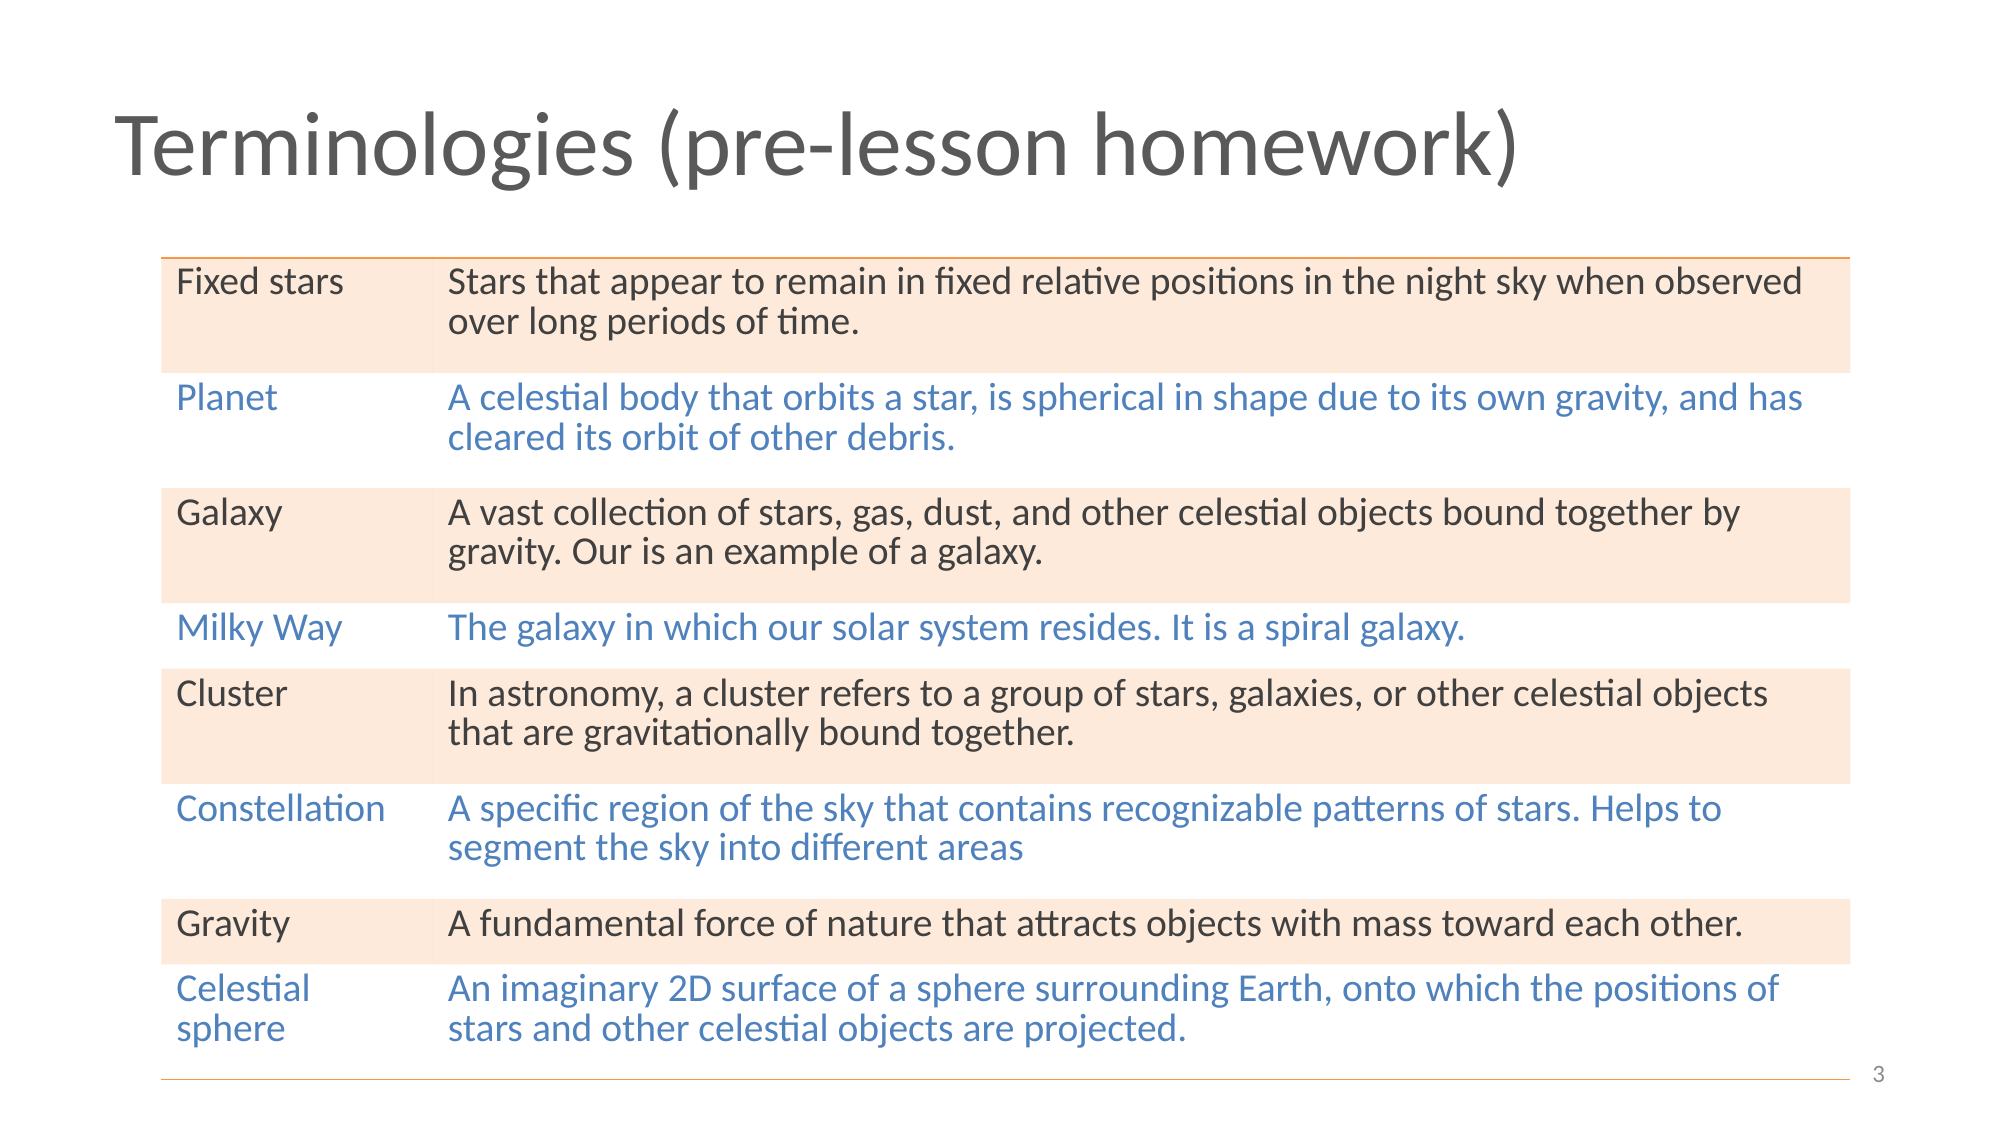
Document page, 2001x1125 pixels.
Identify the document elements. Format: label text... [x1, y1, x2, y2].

table_cell In astronomy, a cluster refers to a group of stars, galaxies, or other celestial objects that are gravitationally bound together. [433, 669, 1850, 784]
table_cell Galaxy [161, 488, 433, 603]
table_header Stars that appear to remain in fixed relative positions in the night sky when observed over long periods of time. [433, 259, 1850, 373]
table_cell A vast collection of stars, gas, dust, and other celestial objects bound together by gravity. Our is an example of a galaxy. [433, 488, 1850, 603]
table_cell A fundamental force of nature that attracts objects with mass toward each other. [433, 899, 1850, 964]
table_cell Planet [161, 373, 433, 488]
table_cell An imaginary 2D surface of a sphere surrounding Earth, onto which the positions of stars and other celestial objects are projected. [433, 964, 1850, 1079]
table_cell A celestial body that orbits a star, is spherical in shape due to its own gravity, and has cleared its orbit of other debris. [433, 373, 1850, 488]
text_box Terminologies (pre-lesson homework) [99, 45, 1900, 233]
table_cell Celestial sphere [161, 964, 433, 1079]
slide_number 3 [1433, 1042, 1900, 1103]
table_header Fixed stars [161, 259, 433, 373]
table_cell Cluster [161, 669, 433, 784]
table_cell Constellation [161, 784, 433, 899]
table_cell The galaxy in which our solar system resides. It is a spiral galaxy. [433, 603, 1850, 669]
table_cell Milky Way [161, 603, 433, 669]
table_cell Gravity [161, 899, 433, 964]
table_cell A specific region of the sky that contains recognizable patterns of stars. Helps to segment the sky into different areas [433, 784, 1850, 899]
